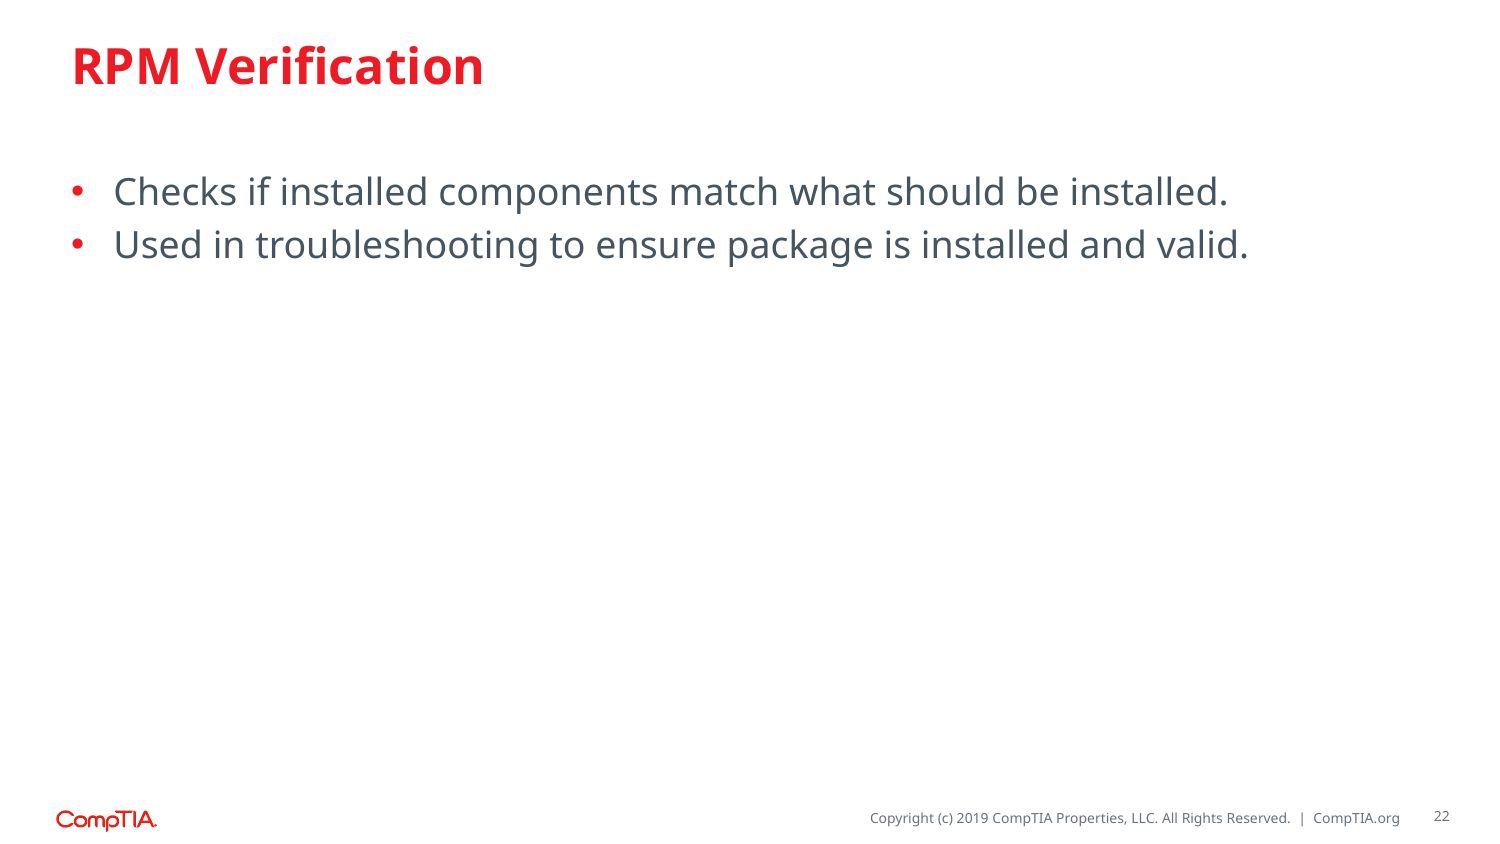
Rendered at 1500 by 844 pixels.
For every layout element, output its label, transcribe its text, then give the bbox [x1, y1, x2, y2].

list Checks if installed components match what should be installed. Used in troubleshooting to ensure package is installed and valid. [56, 160, 1444, 746]
slide_number 22 [1407, 800, 1450, 835]
title RPM Verification [56, 12, 1444, 117]
